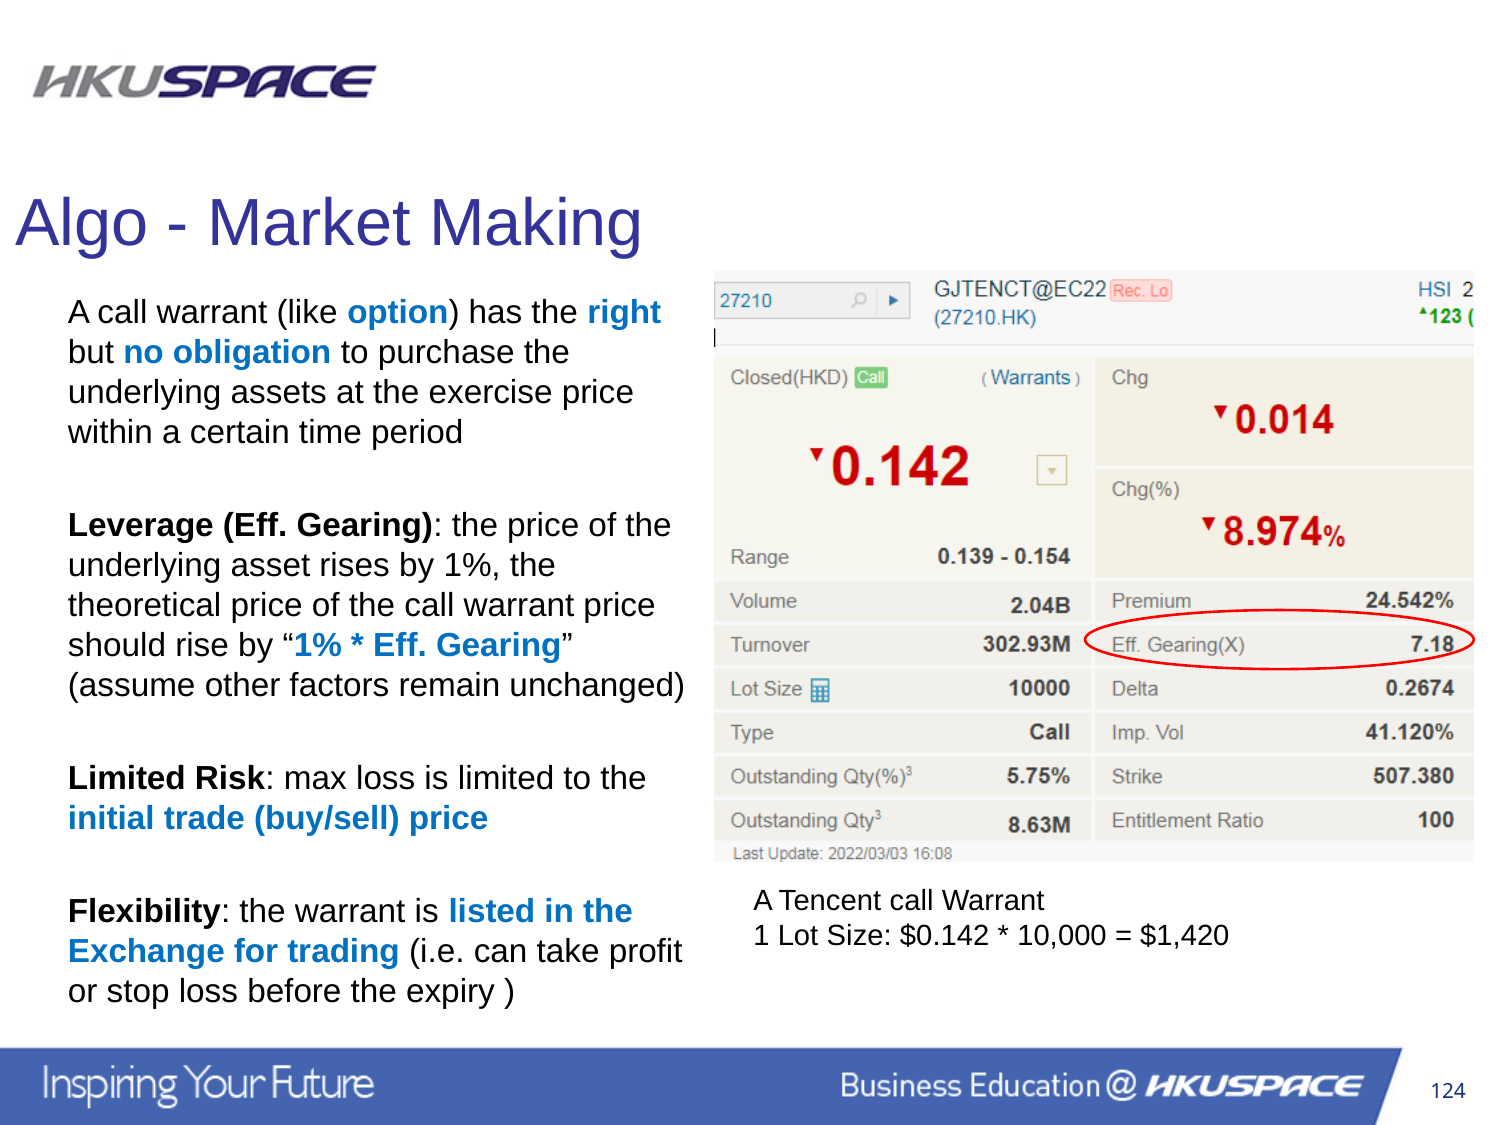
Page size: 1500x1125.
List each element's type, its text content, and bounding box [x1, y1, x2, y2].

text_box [714, 270, 1474, 961]
slide_number 124 [1415, 1070, 1499, 1125]
picture [0, 0, 1500, 1125]
text_box A call warrant (like option) has the right but no obligation to purchase the underlying assets at the exercise price within a certain time period Leverage (Eff. Gearing): the price of the underlying asset rises by 1%, the theoretical price of the call warrant price should rise by “1% * Eff. Gearing” (assume other factors remain unchanged) Limited Risk: max loss is limited to the initial trade (buy/sell) price Flexibility: the warrant is listed in the Exchange for trading (i.e. can take profit or stop loss before the expiry ) [53, 282, 715, 1005]
title Algo - Market Making [0, 101, 1325, 266]
